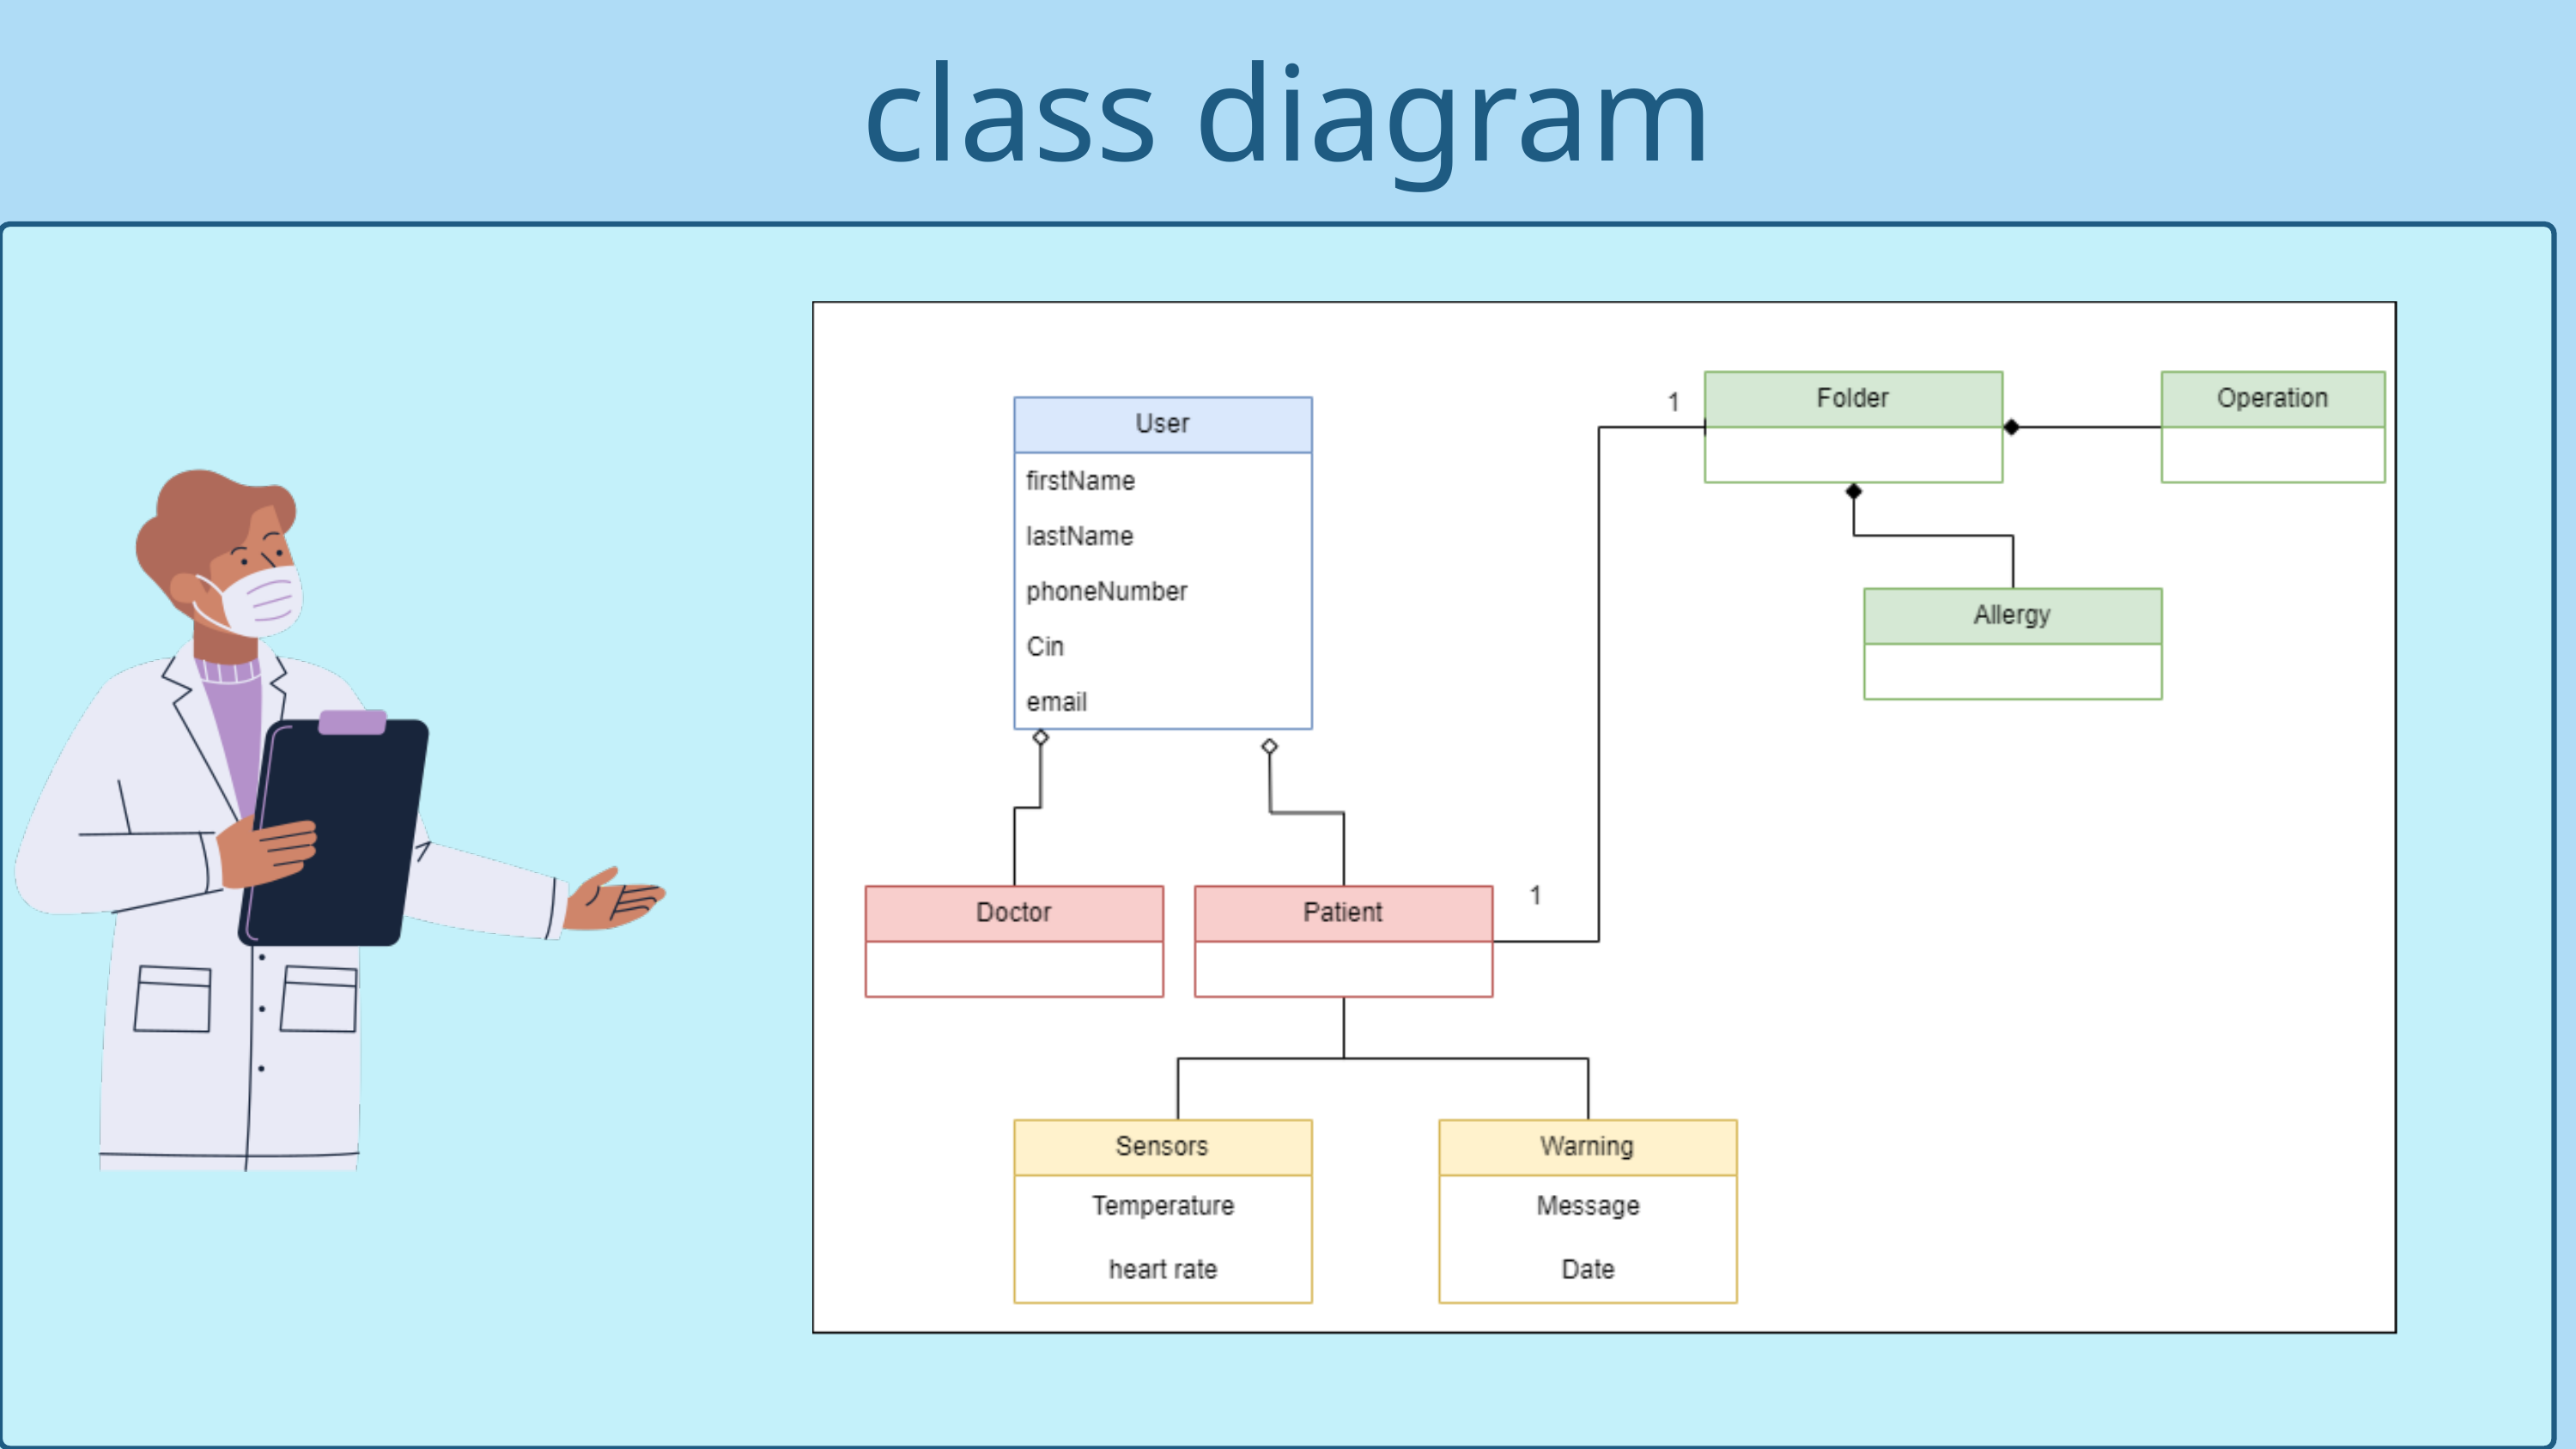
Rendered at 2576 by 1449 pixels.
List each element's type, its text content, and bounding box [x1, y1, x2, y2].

text_box class diagram [415, 5, 2161, 188]
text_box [0, 223, 2555, 1449]
